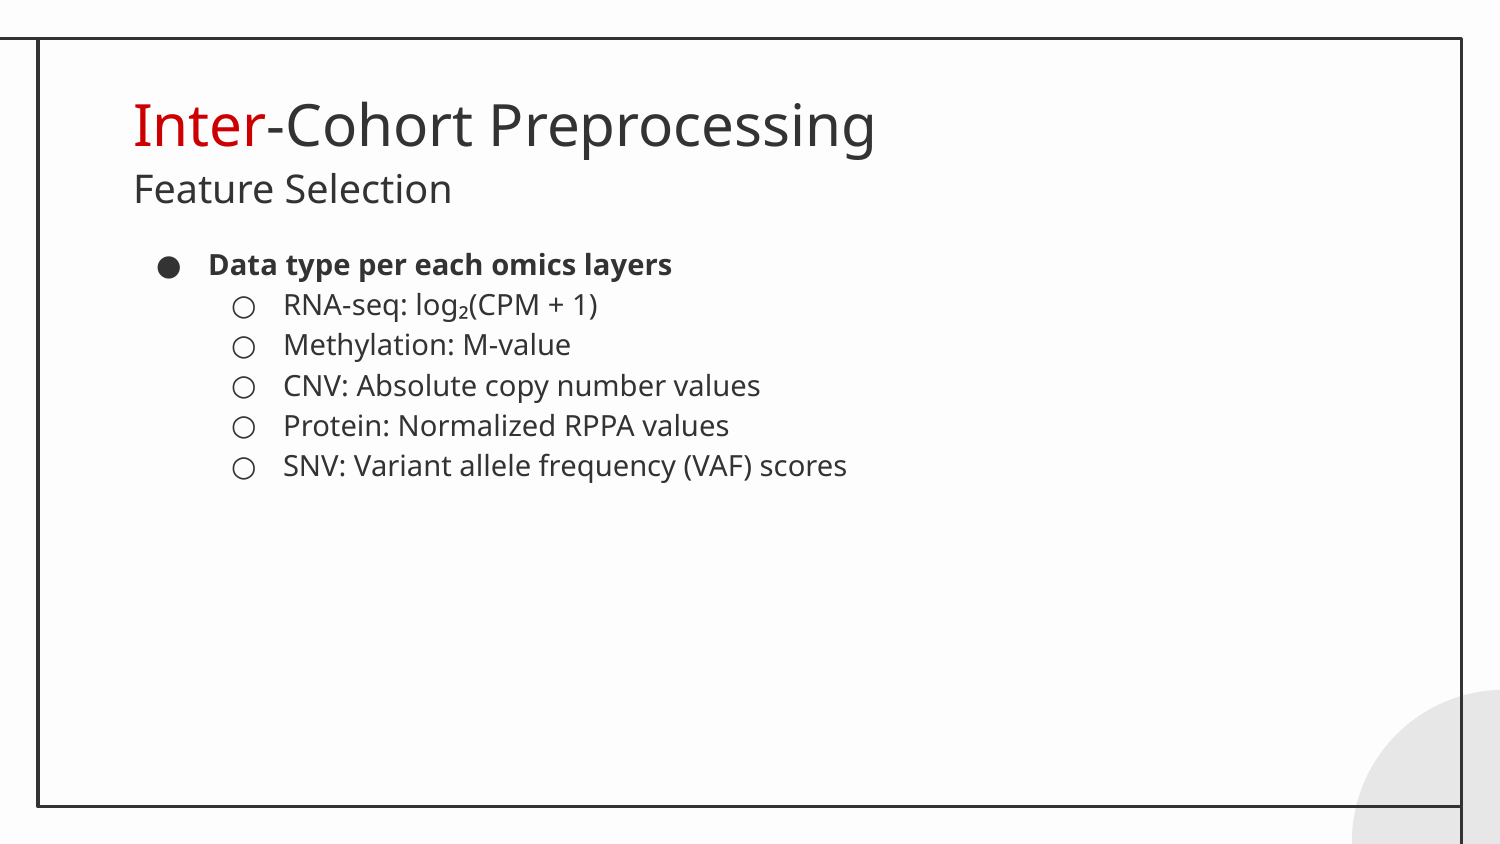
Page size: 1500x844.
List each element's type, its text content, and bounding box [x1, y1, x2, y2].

text_box Feature Selection [118, 167, 1379, 227]
list Data type per each omics layers RNA-seq: log₂(CPM + 1) Methylation: M-value CNV: Absolute copy number values Protein: Normalized RPPA values SNV: Variant allele frequency (VAF) scores [118, 226, 1420, 793]
text_box Inter-Cohort Preprocessing [118, 72, 1382, 167]
